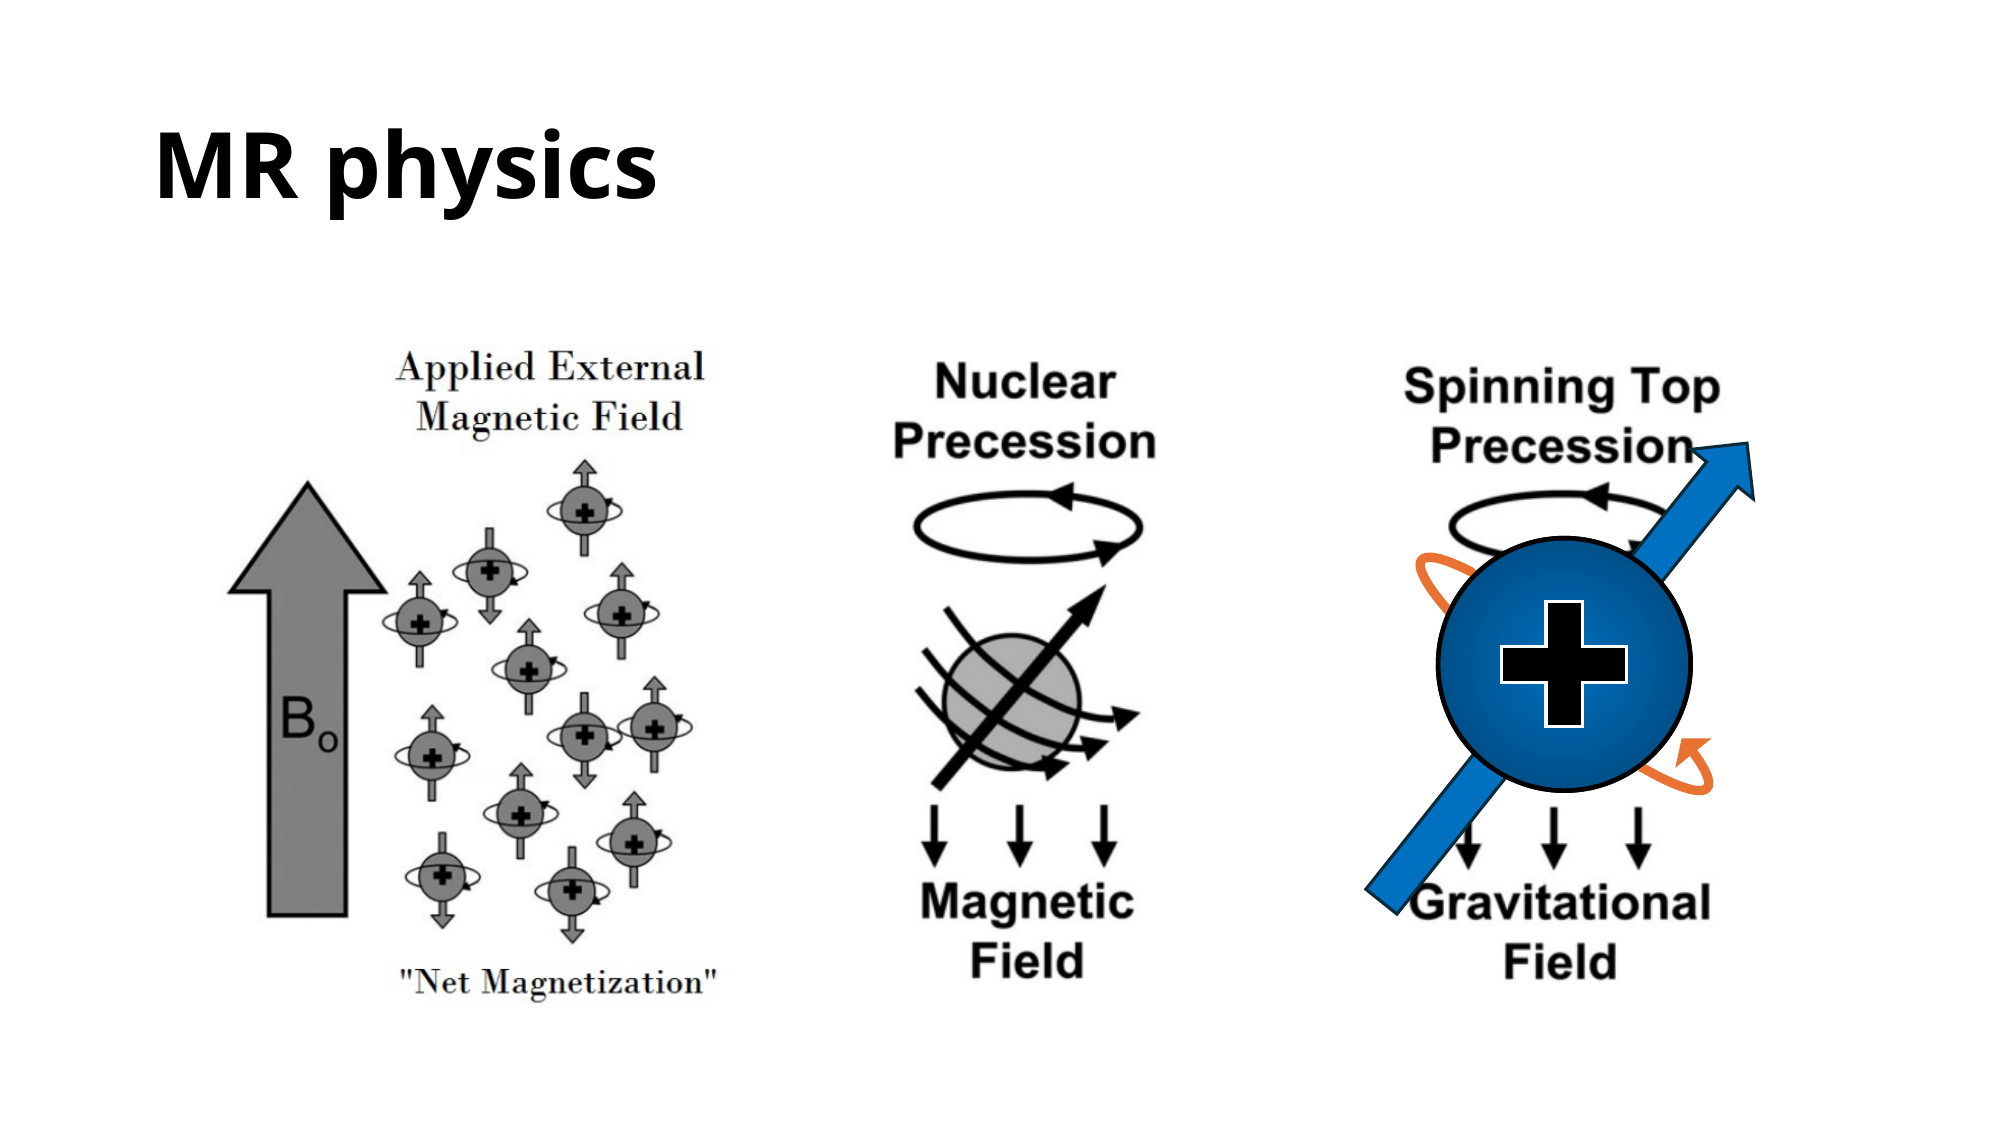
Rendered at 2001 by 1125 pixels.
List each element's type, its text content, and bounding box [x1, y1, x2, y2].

picture [204, 321, 748, 1025]
picture [861, 339, 1180, 1007]
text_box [1437, 537, 1692, 792]
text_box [1381, 378, 1748, 967]
title MR physics [137, 59, 1863, 278]
picture [1381, 338, 1749, 1007]
